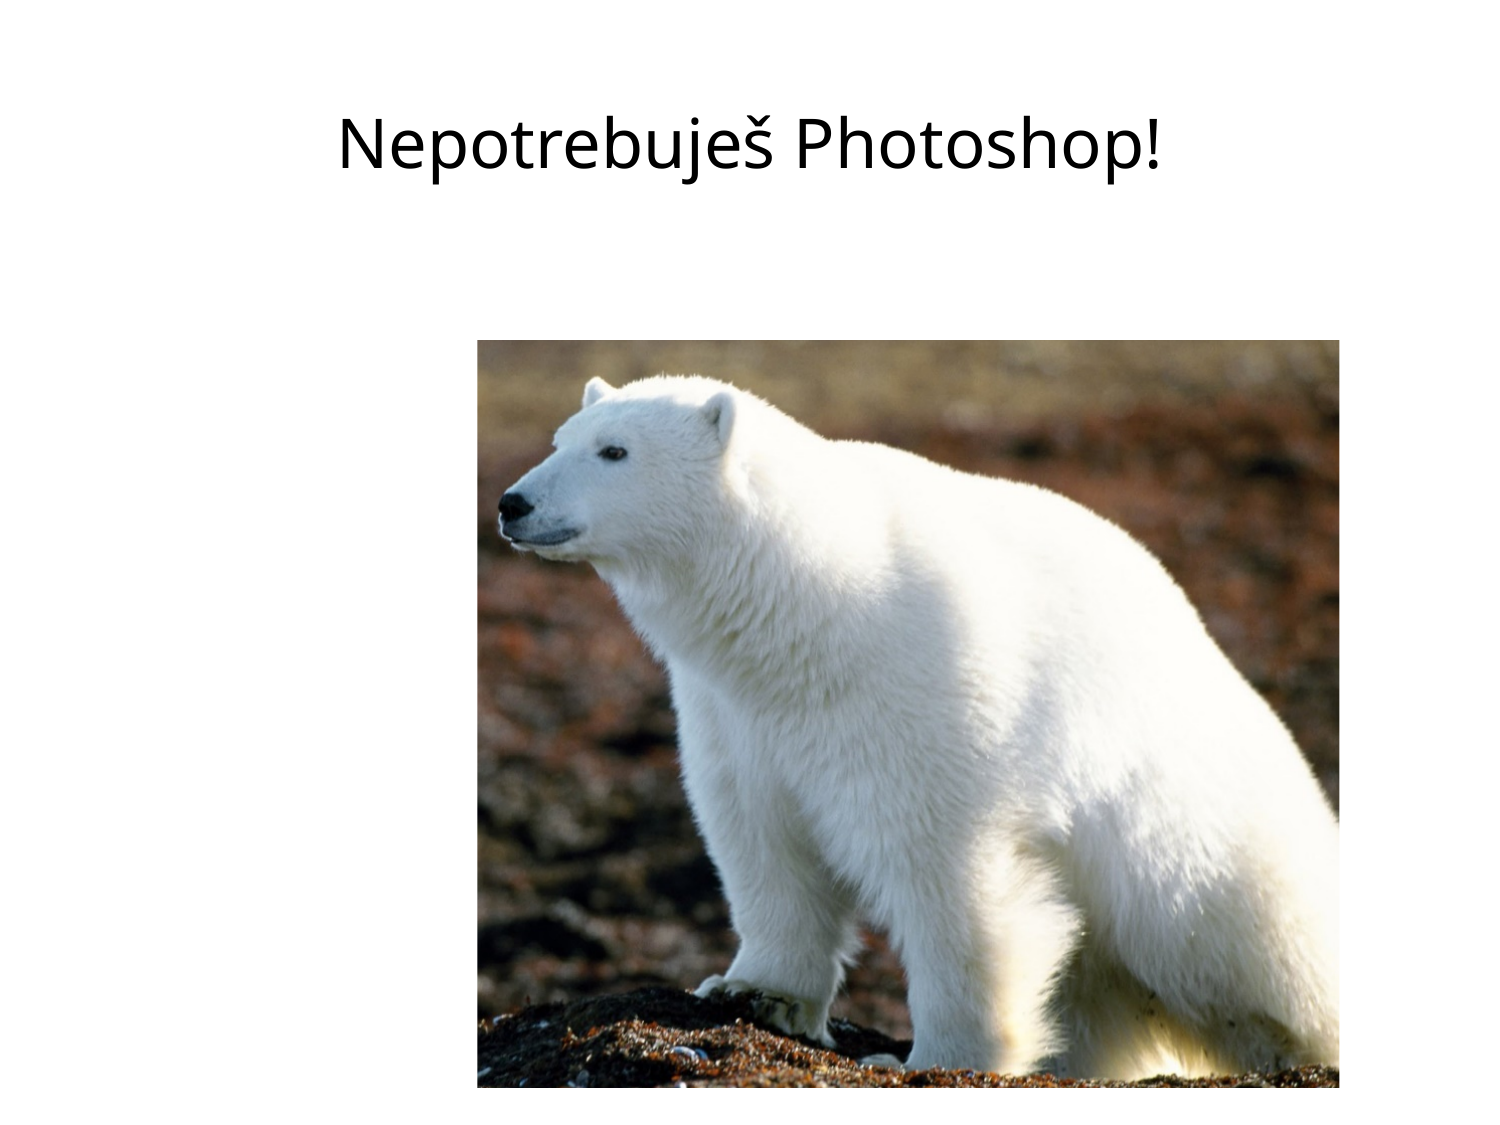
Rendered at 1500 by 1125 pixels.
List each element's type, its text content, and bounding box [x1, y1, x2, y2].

picture [477, 340, 1340, 1088]
text_box Nepotrebuješ Photoshop! [0, 0, 1500, 294]
